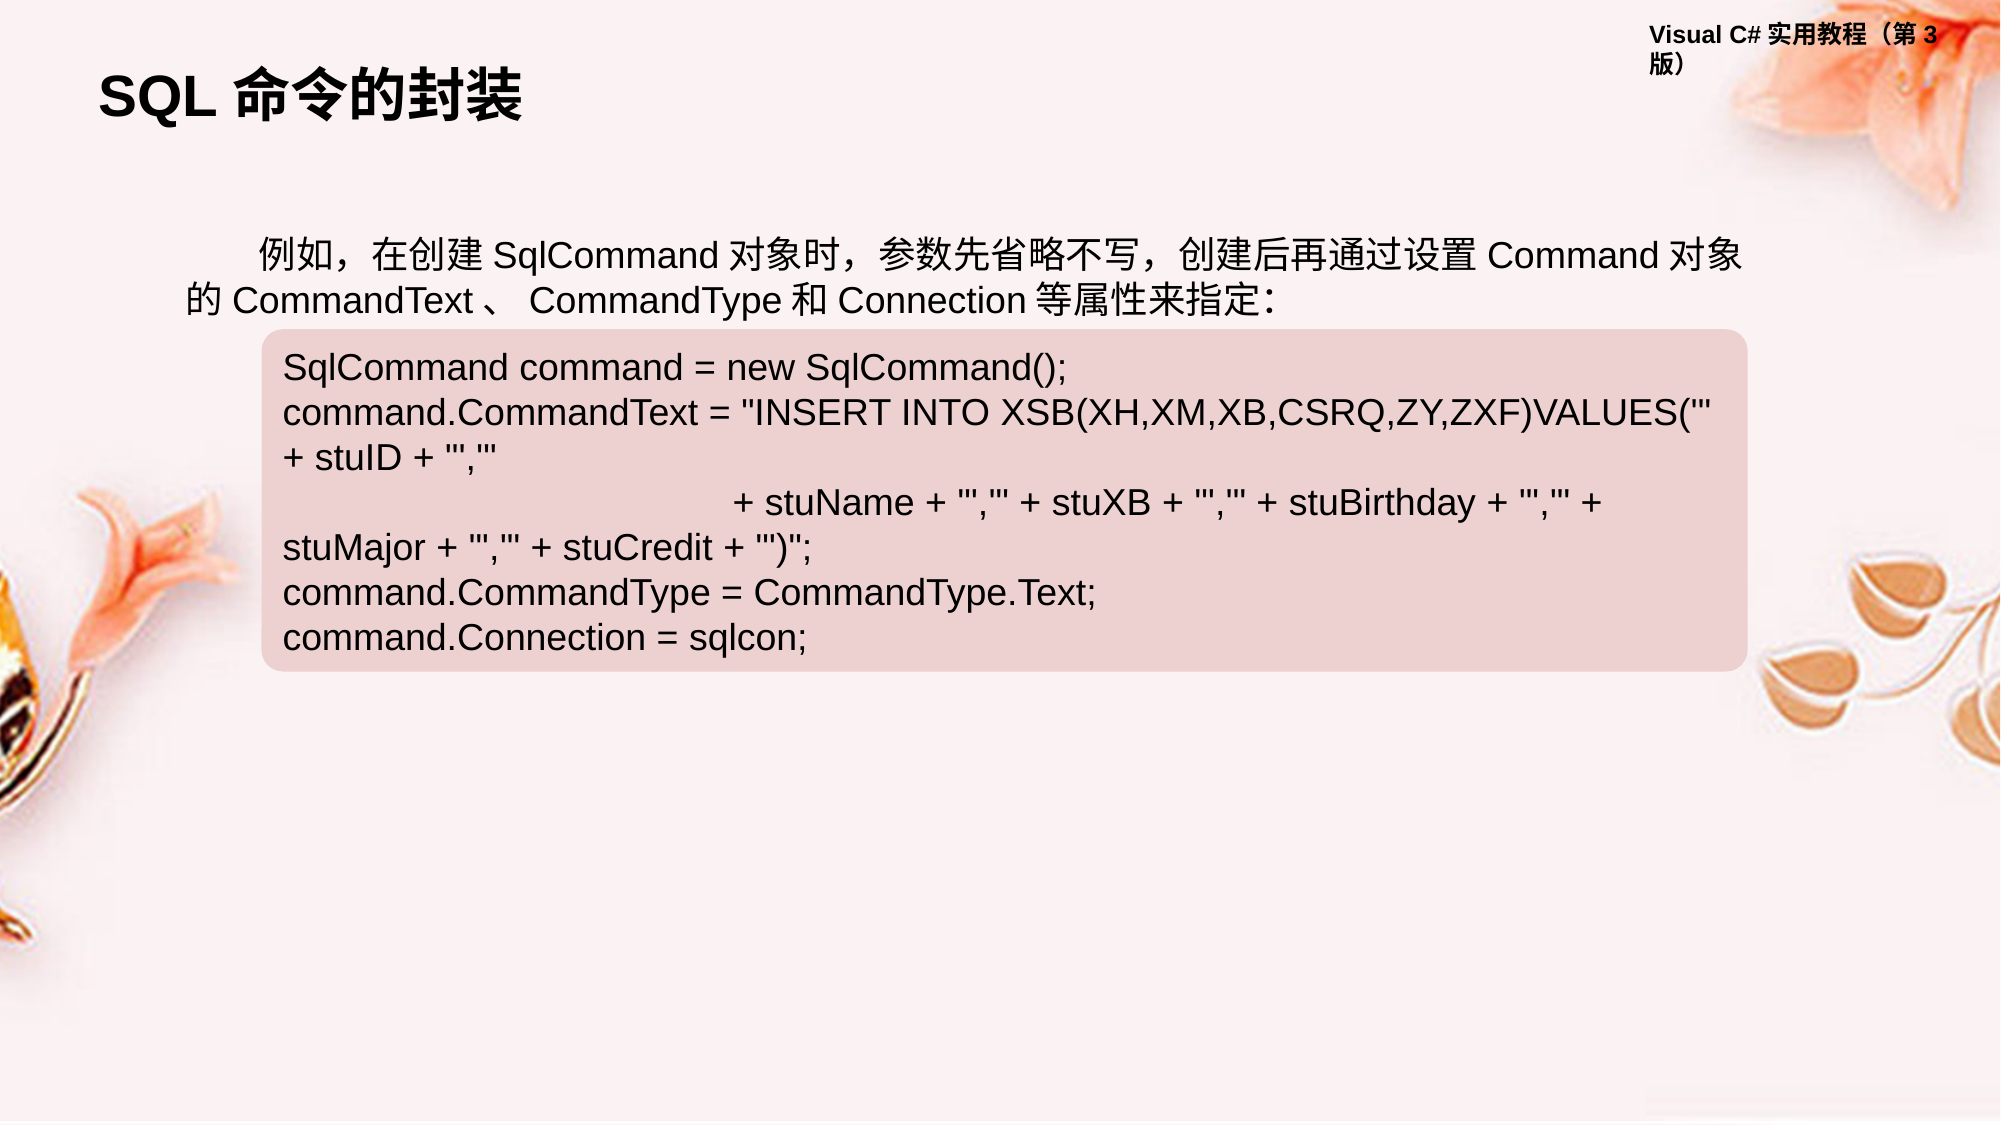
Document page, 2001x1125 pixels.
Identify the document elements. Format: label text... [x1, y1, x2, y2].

text_box SQL命令的封装 [83, 58, 1132, 136]
text_box SqlCommand command = new SqlCommand(); command.CommandText = "INSERT INTO XSB(XH,XM,XB,CSRQ,ZY,ZXF)VALUES('" + stuID + "','" + stuName + "','" + stuXB + "','" + stuBirthday + "','" + stuMajor + "','" + stuCredit + "')"; command.CommandType = CommandType.Text; command.Connection = sqlcon; [261, 329, 1748, 672]
text_box 例如，在创建SqlCommand对象时，参数先省略不写，创建后再通过设置Command对象的CommandText、CommandType和Connection等属性来指定： [170, 223, 1790, 328]
picture [0, 0, 2001, 1125]
